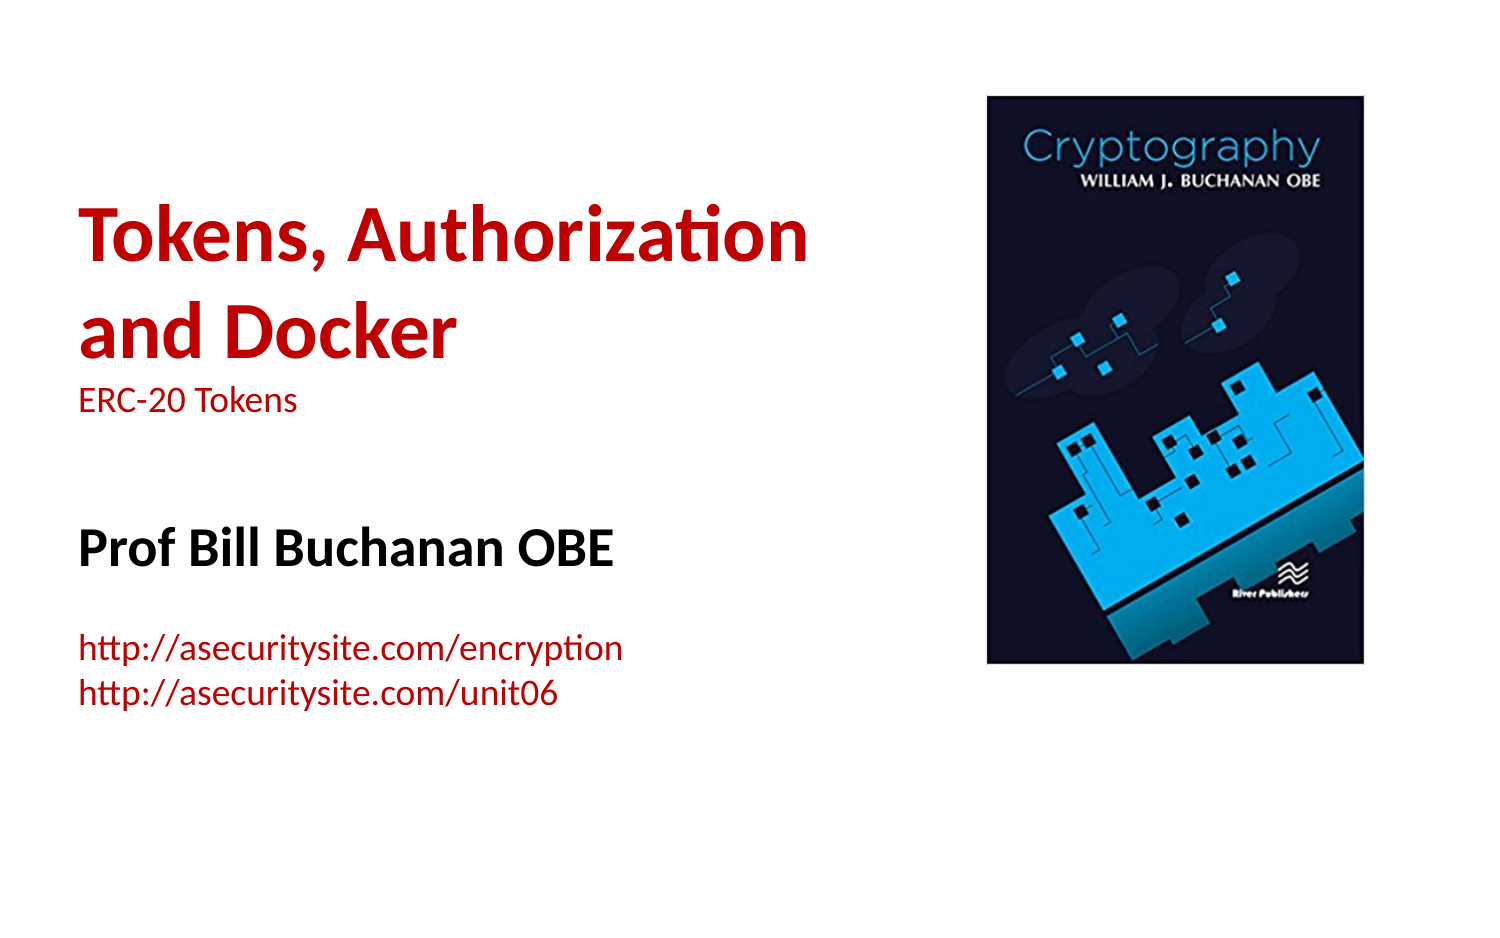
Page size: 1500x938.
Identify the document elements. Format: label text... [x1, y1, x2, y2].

title Tokens, Authorization and Docker ERC-20 Tokens Prof Bill Buchanan OBE http://asecuritysite.com/encryption http://asecuritysite.com/unit06 [70, 128, 946, 809]
picture [985, 94, 1365, 666]
